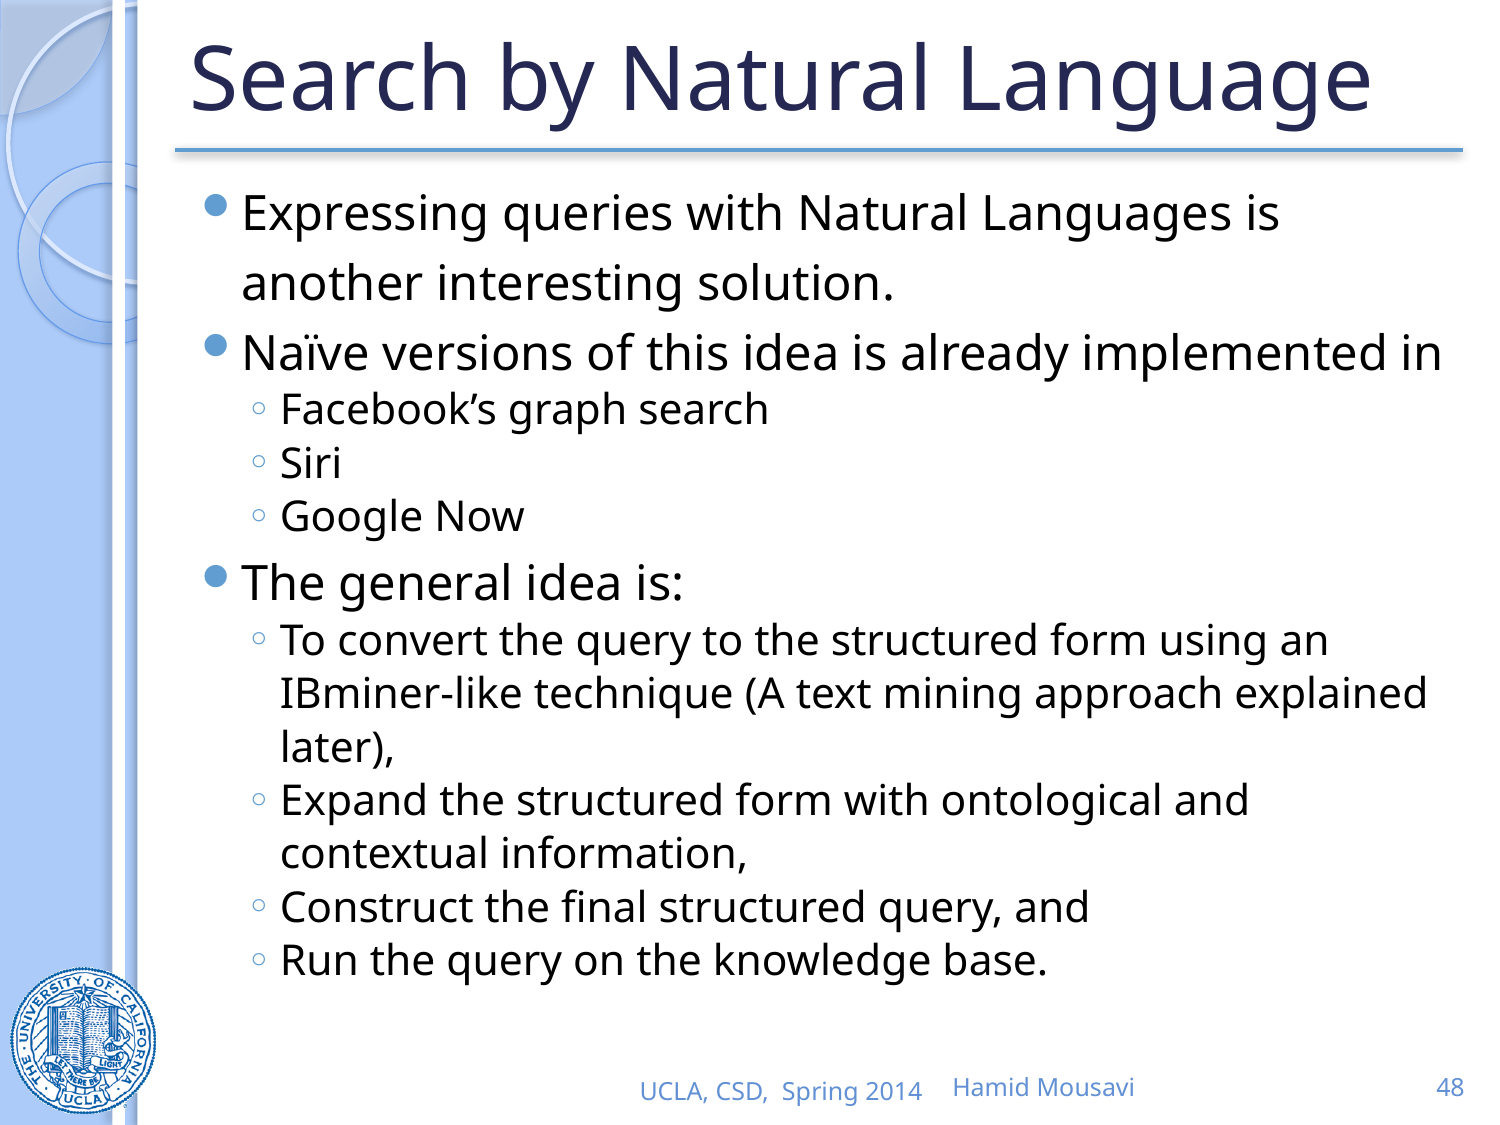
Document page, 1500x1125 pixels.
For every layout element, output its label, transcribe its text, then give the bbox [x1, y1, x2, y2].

slide_number UCLA, CSD, Spring 2014 [587, 1034, 937, 1113]
picture [10, 967, 156, 1114]
footer Hamid Mousavi [937, 1034, 1413, 1113]
title Search by Natural Language [174, 0, 1466, 150]
slide_number 48 [1413, 1034, 1488, 1113]
list Expressing queries with Natural Languages is another interesting solution. Naïve versions of this idea is already implemented in Facebook’s graph search Siri Google Now The general idea is: To convert the query to the structured form using an IBminer-like technique (A text mining approach explained later), Expand the structured form with ontological and contextual information, Construct the final structured query, and Run the query on the knowledge base. [174, 162, 1466, 1025]
